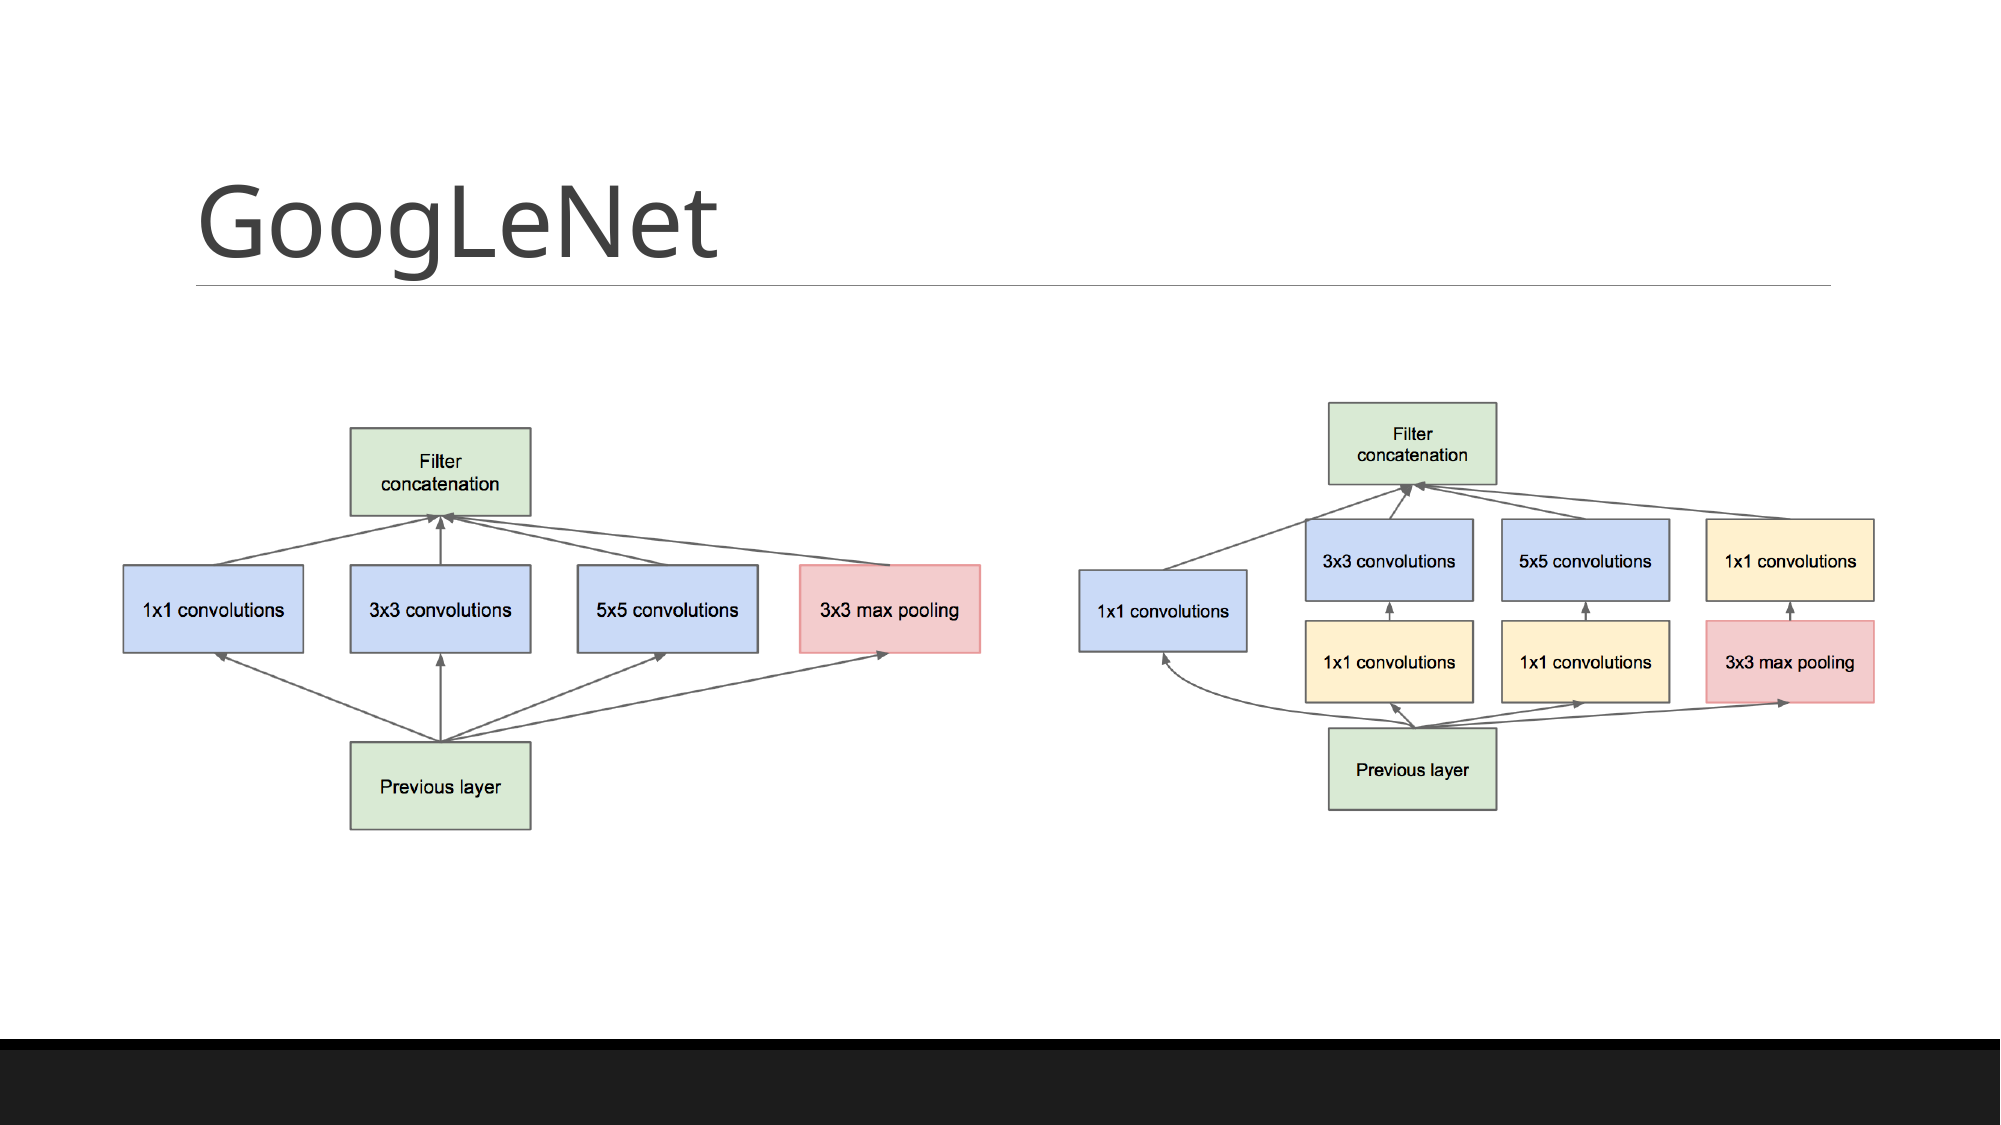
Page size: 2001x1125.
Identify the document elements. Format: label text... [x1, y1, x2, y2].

picture [102, 407, 1014, 848]
title GoogLeNet [180, 47, 1830, 285]
picture [1036, 382, 1898, 823]
